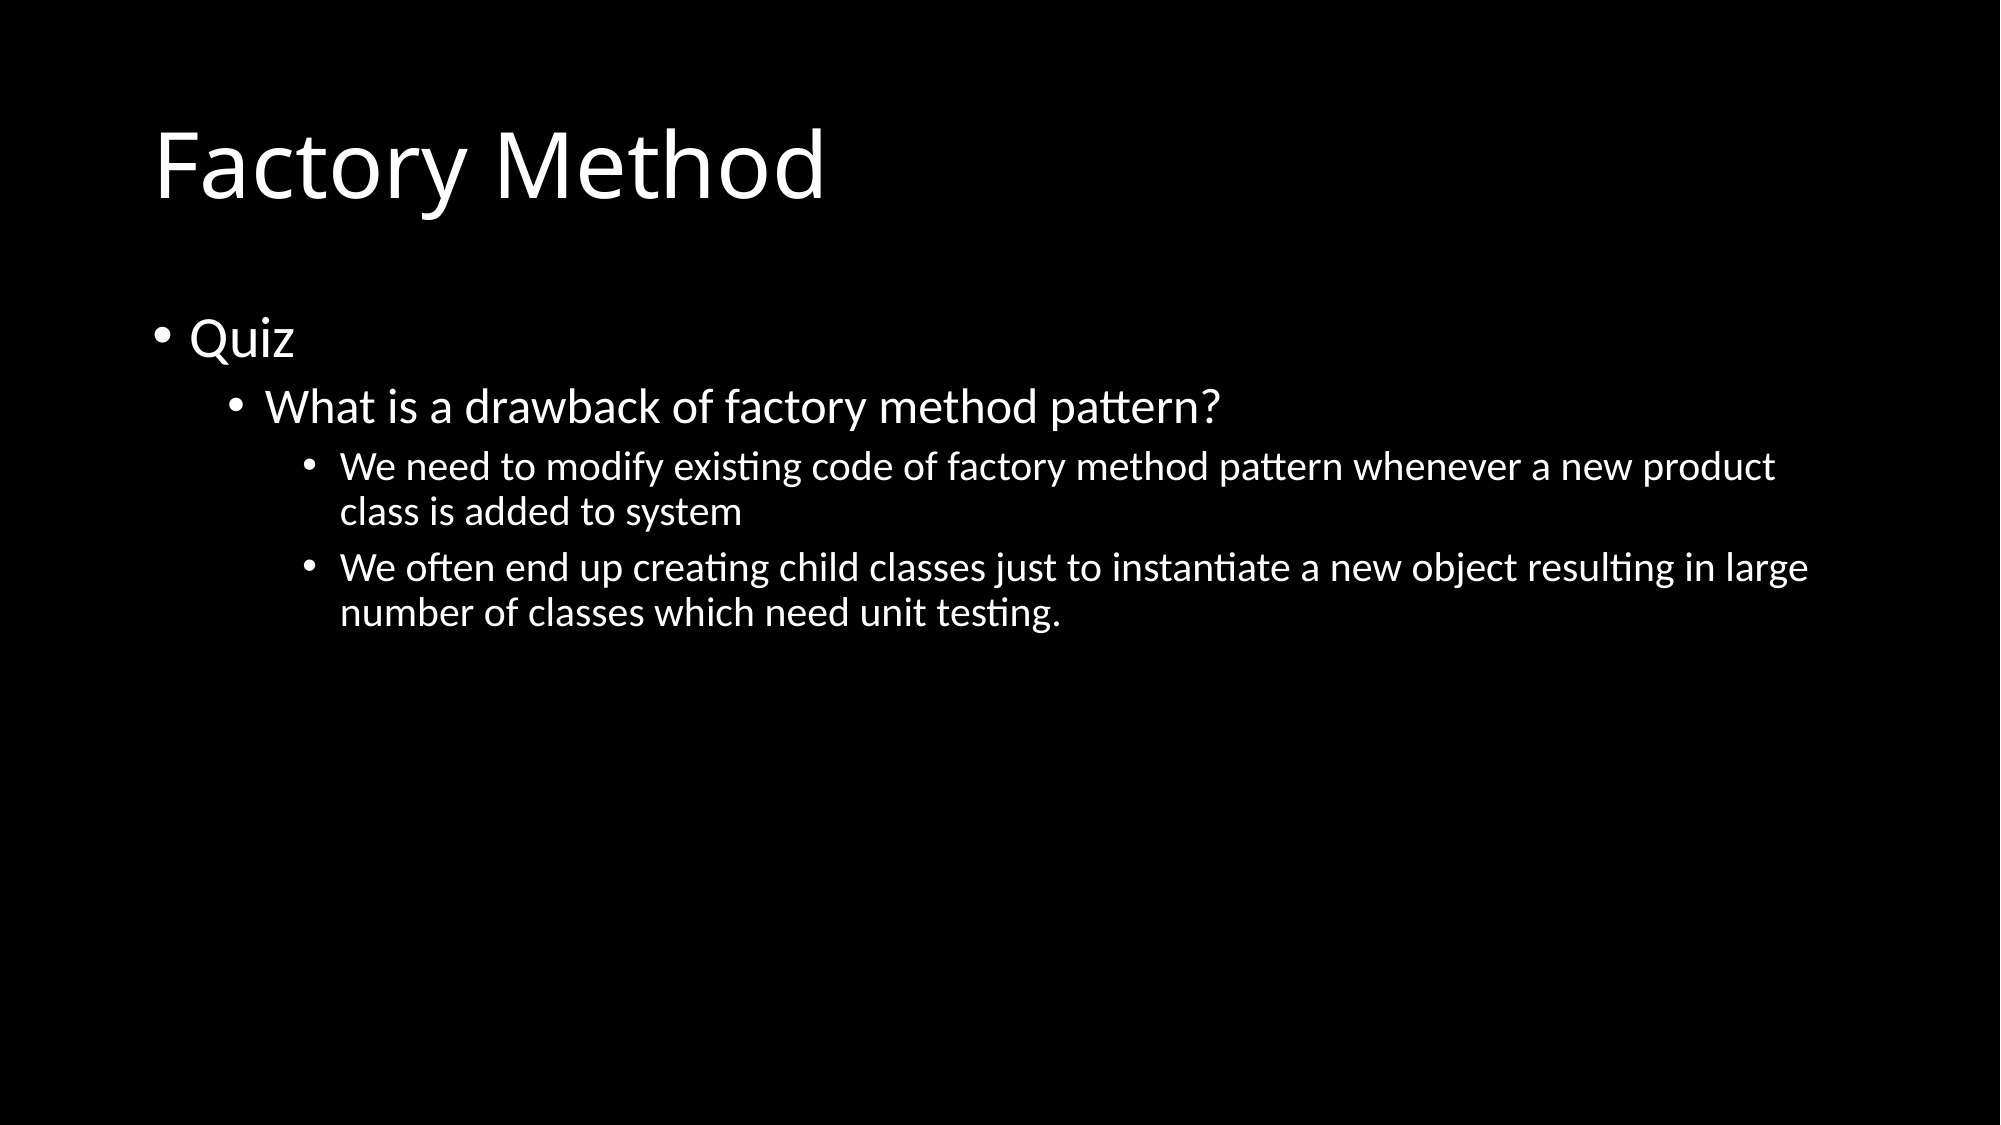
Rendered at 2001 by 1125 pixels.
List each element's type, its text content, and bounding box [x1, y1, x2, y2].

list Quiz What is a drawback of factory method pattern? We need to modify existing code of factory method pattern whenever a new product class is added to system We often end up creating child classes just to instantiate a new object resulting in large number of classes which need unit testing. [137, 299, 1863, 1014]
title Factory Method [137, 59, 1863, 278]
